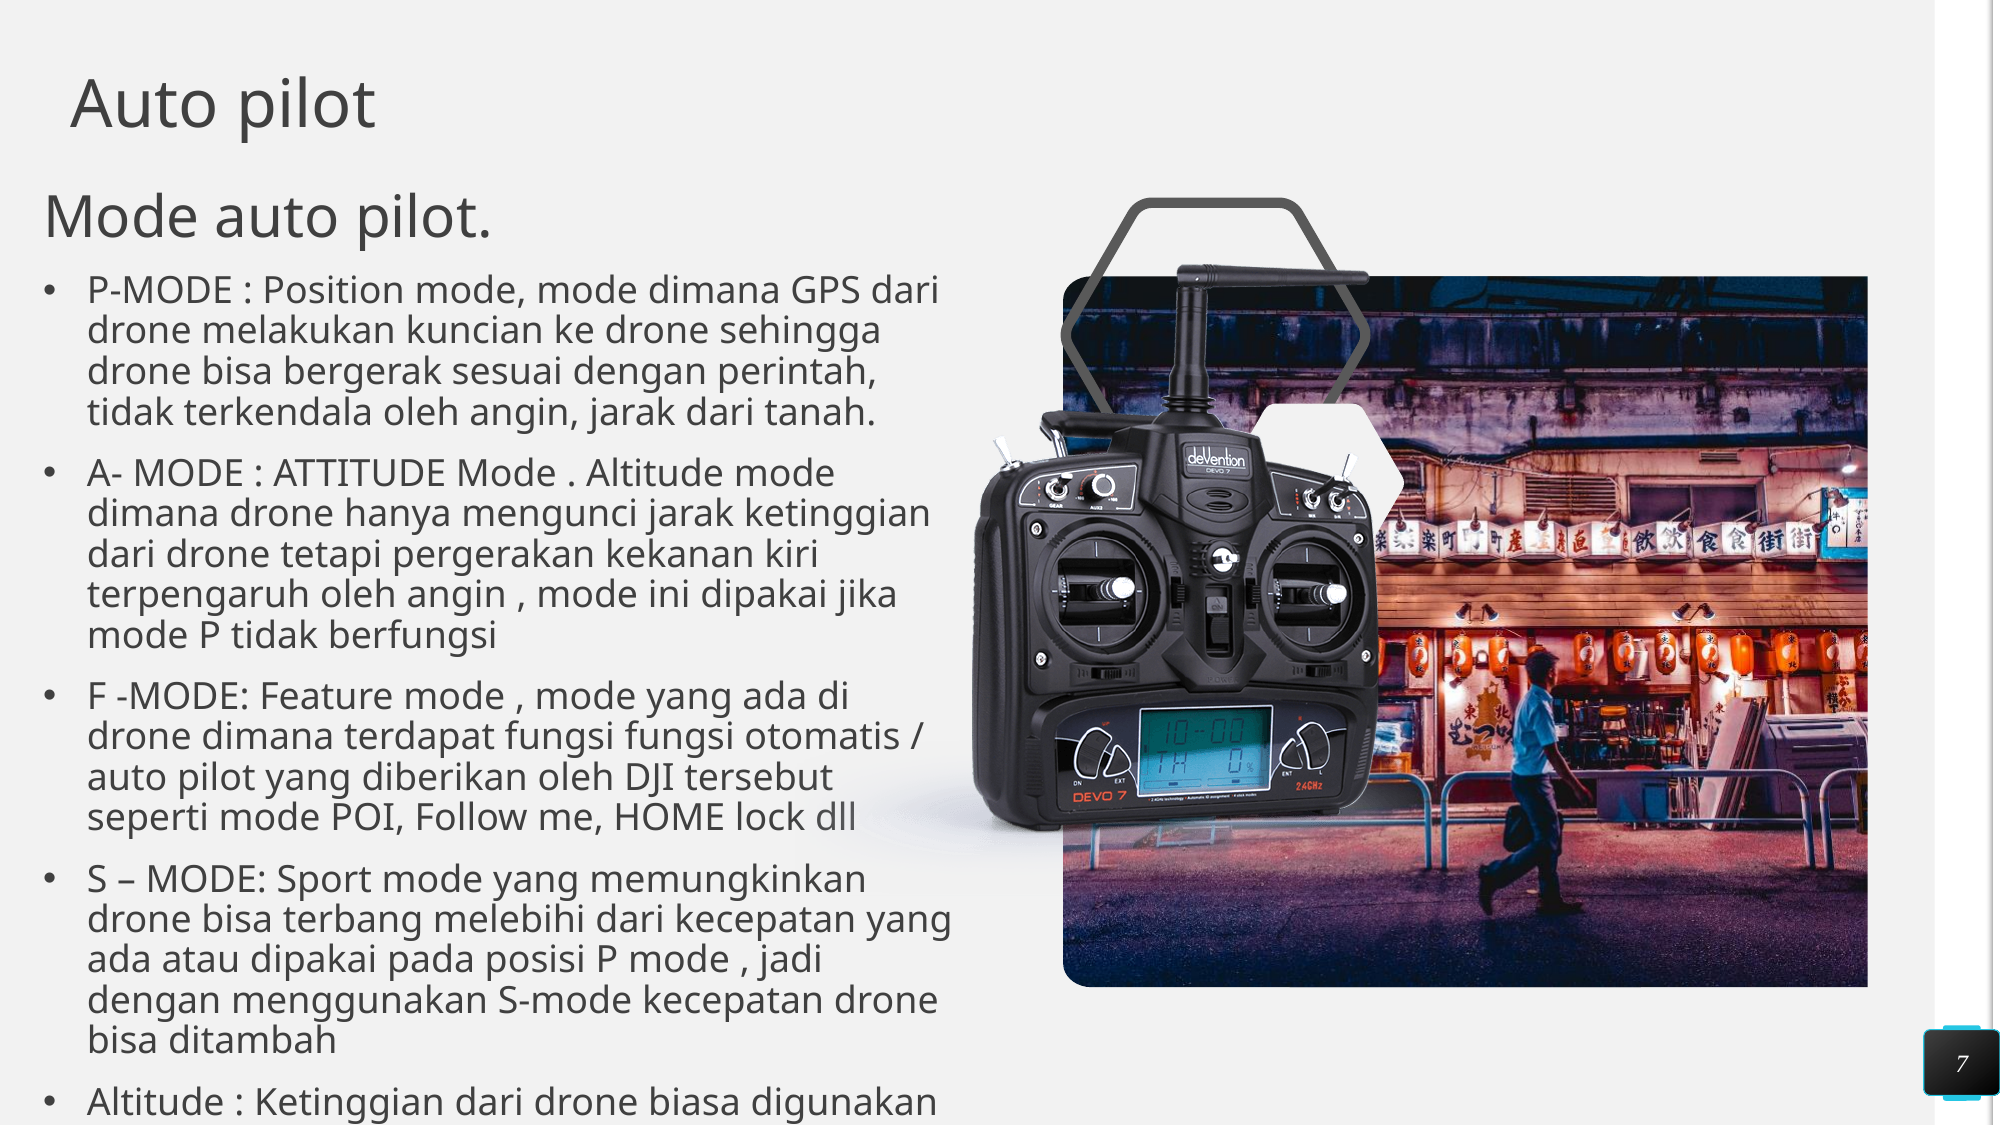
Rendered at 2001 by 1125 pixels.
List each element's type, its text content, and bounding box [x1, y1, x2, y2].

list Mode auto pilot. P-MODE : Position mode, mode dimana GPS dari drone melakukan kuncian ke drone sehingga drone bisa bergerak sesuai dengan perintah, tidak terkendala oleh angin, jarak dari tanah. A- MODE : ATTITUDE Mode . Altitude mode dimana drone hanya mengunci jarak ketinggian dari drone tetapi pergerakan kekanan kiri terpengaruh oleh angin , mode ini dipakai jika mode P tidak berfungsi F -MODE: Feature mode , mode yang ada di drone dimana terdapat fungsi fungsi otomatis / auto pilot yang diberikan oleh DJI tersebut seperti mode POI, Follow me, HOME lock dll S – MODE: Sport mode yang memungkinkan drone bisa terbang melebihi dari kecepatan yang ada atau dipakai pada posisi P mode , jadi dengan menggunakan S-mode kecepatan drone bisa ditambah Altitude : Ketinggian dari drone biasa digunakan satuan meter dan feet MODE UMUM [43, 187, 795, 544]
title Auto pilot [70, 70, 969, 142]
picture [795, 171, 1868, 988]
slide_number 7 [1923, 1029, 2000, 1096]
